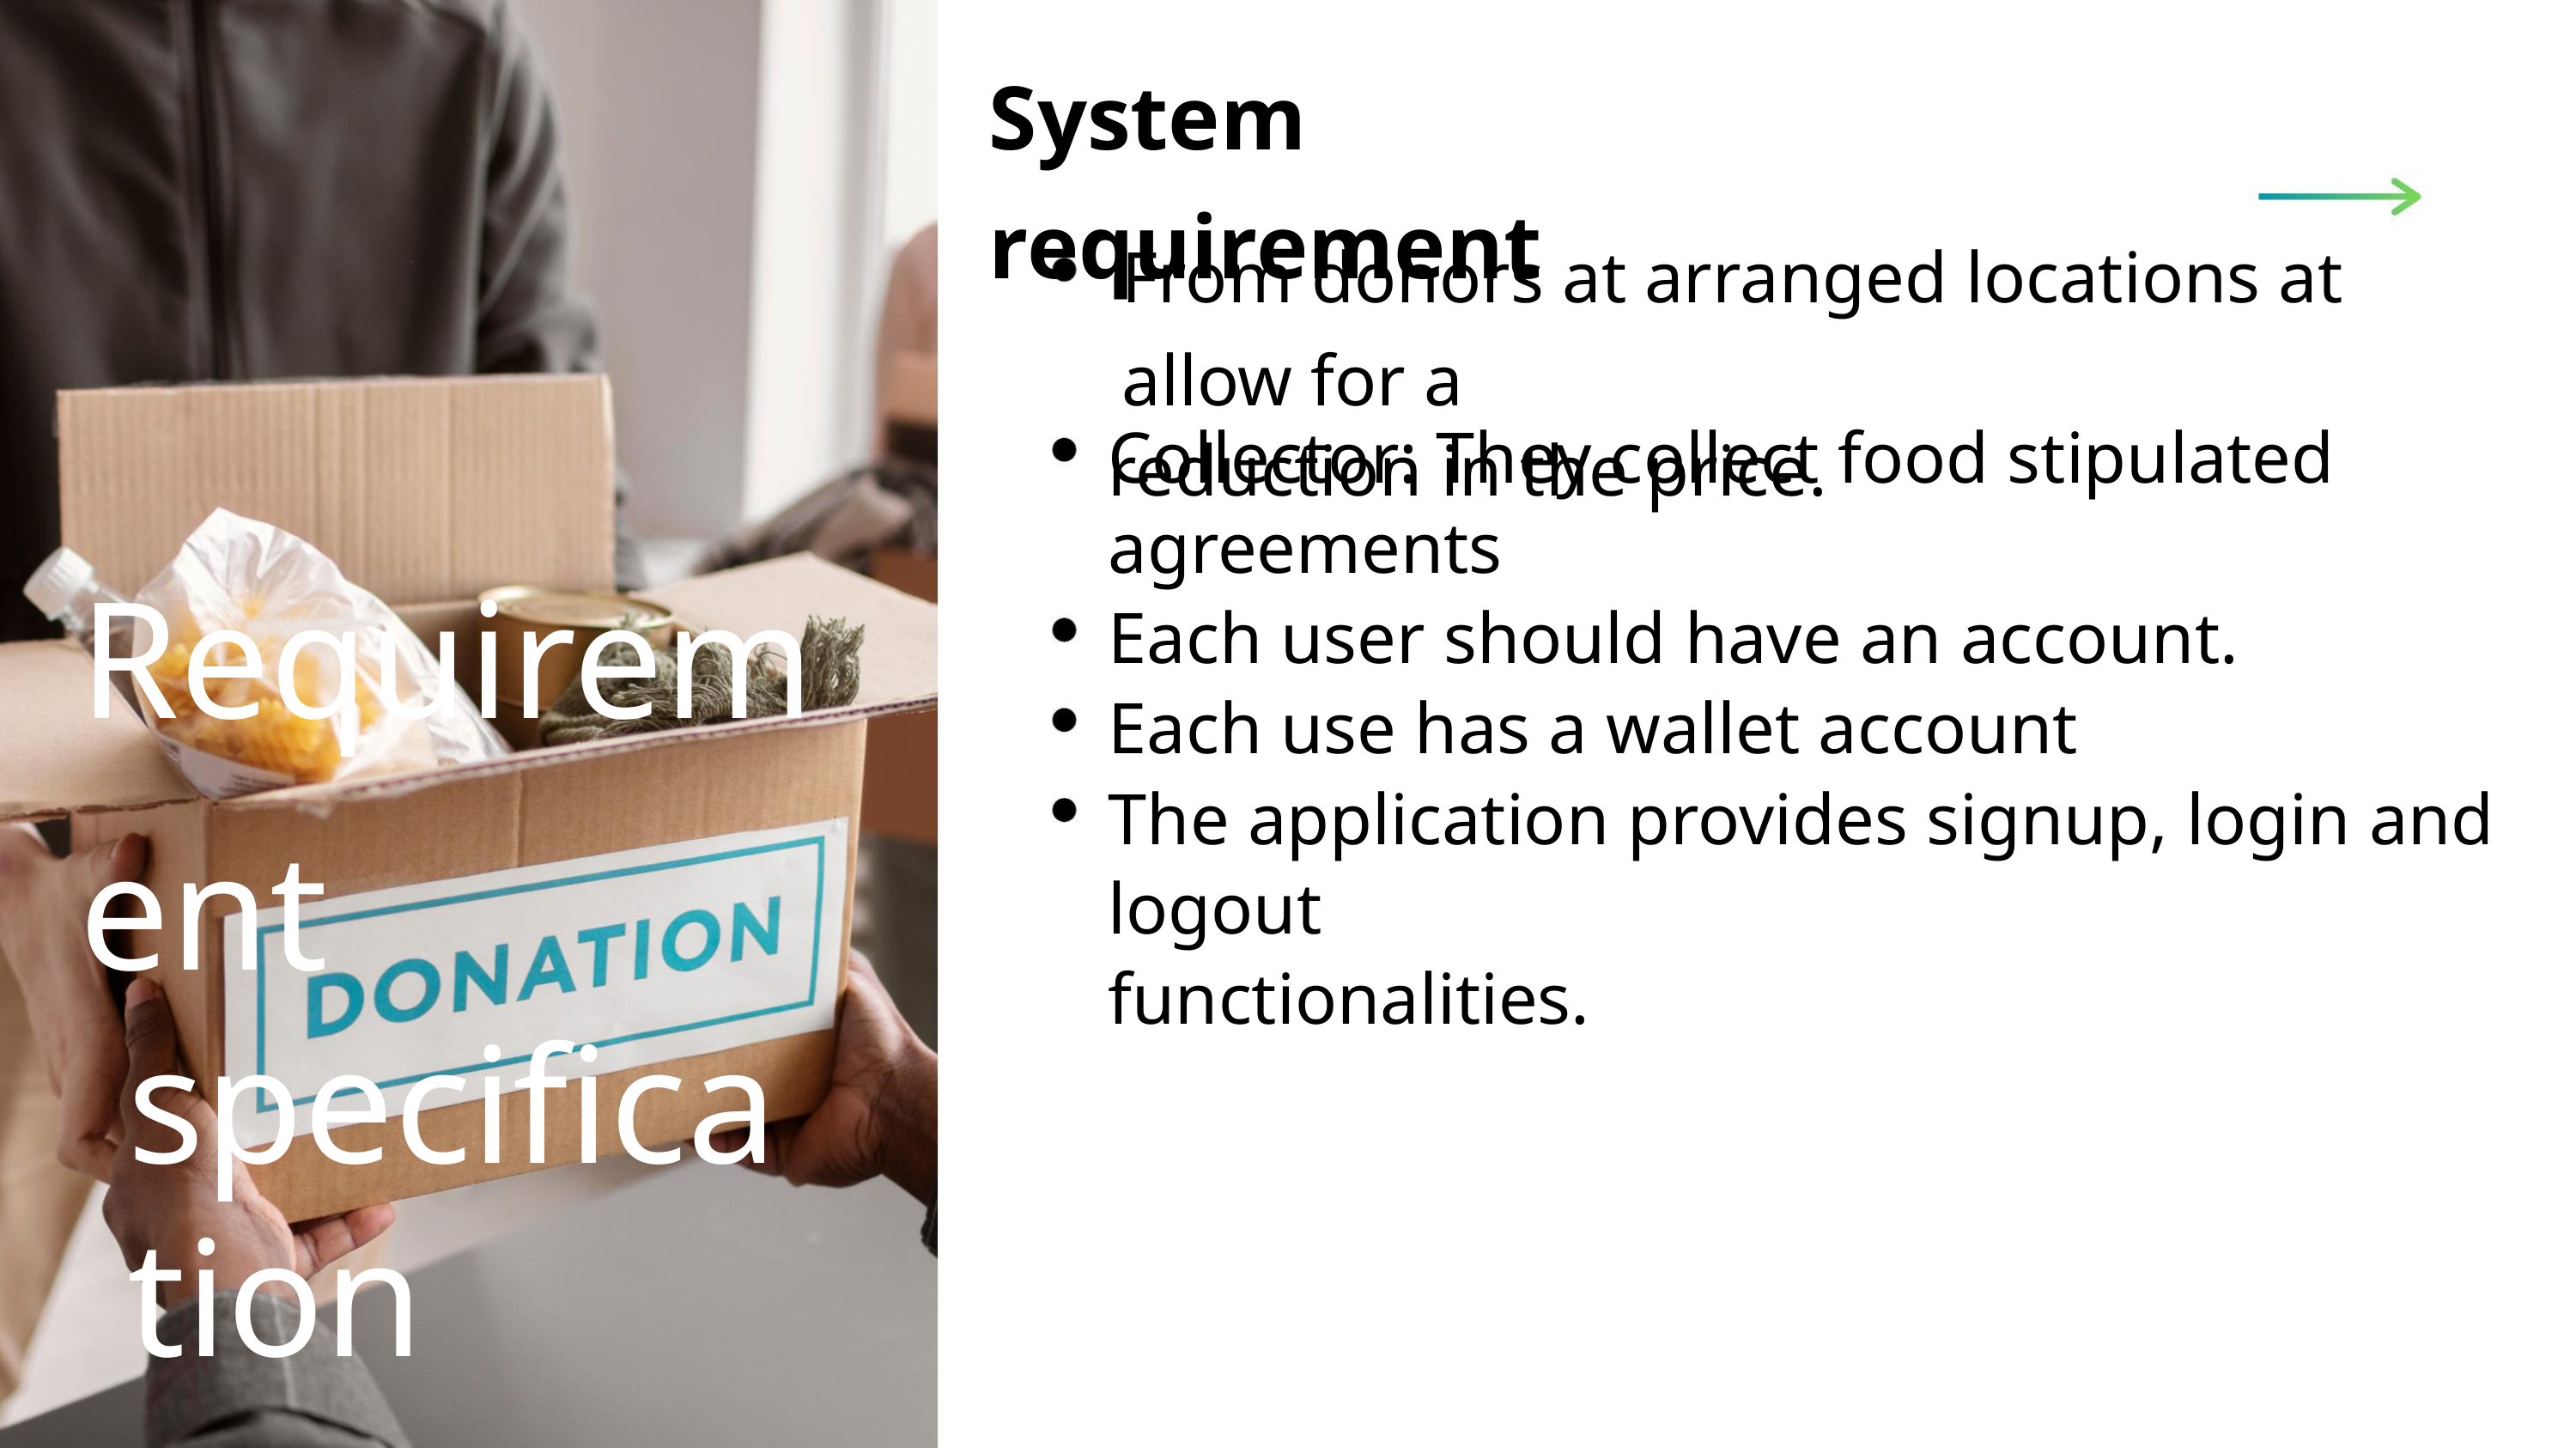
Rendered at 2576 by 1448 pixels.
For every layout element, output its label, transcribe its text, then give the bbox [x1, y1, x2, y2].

text_box Requirement specification [79, 499, 819, 1389]
text_box Collector: They collect food stipulated agreements Each user should have an account. Each use has a wallet account The application provides signup, login and logout functionalities. [1108, 393, 2543, 1038]
text_box [0, 0, 2576, 1448]
text_box From donors at arranged locations at allow for a reduction in the price. [1108, 213, 2511, 393]
text_box System requirement [988, 39, 1756, 296]
